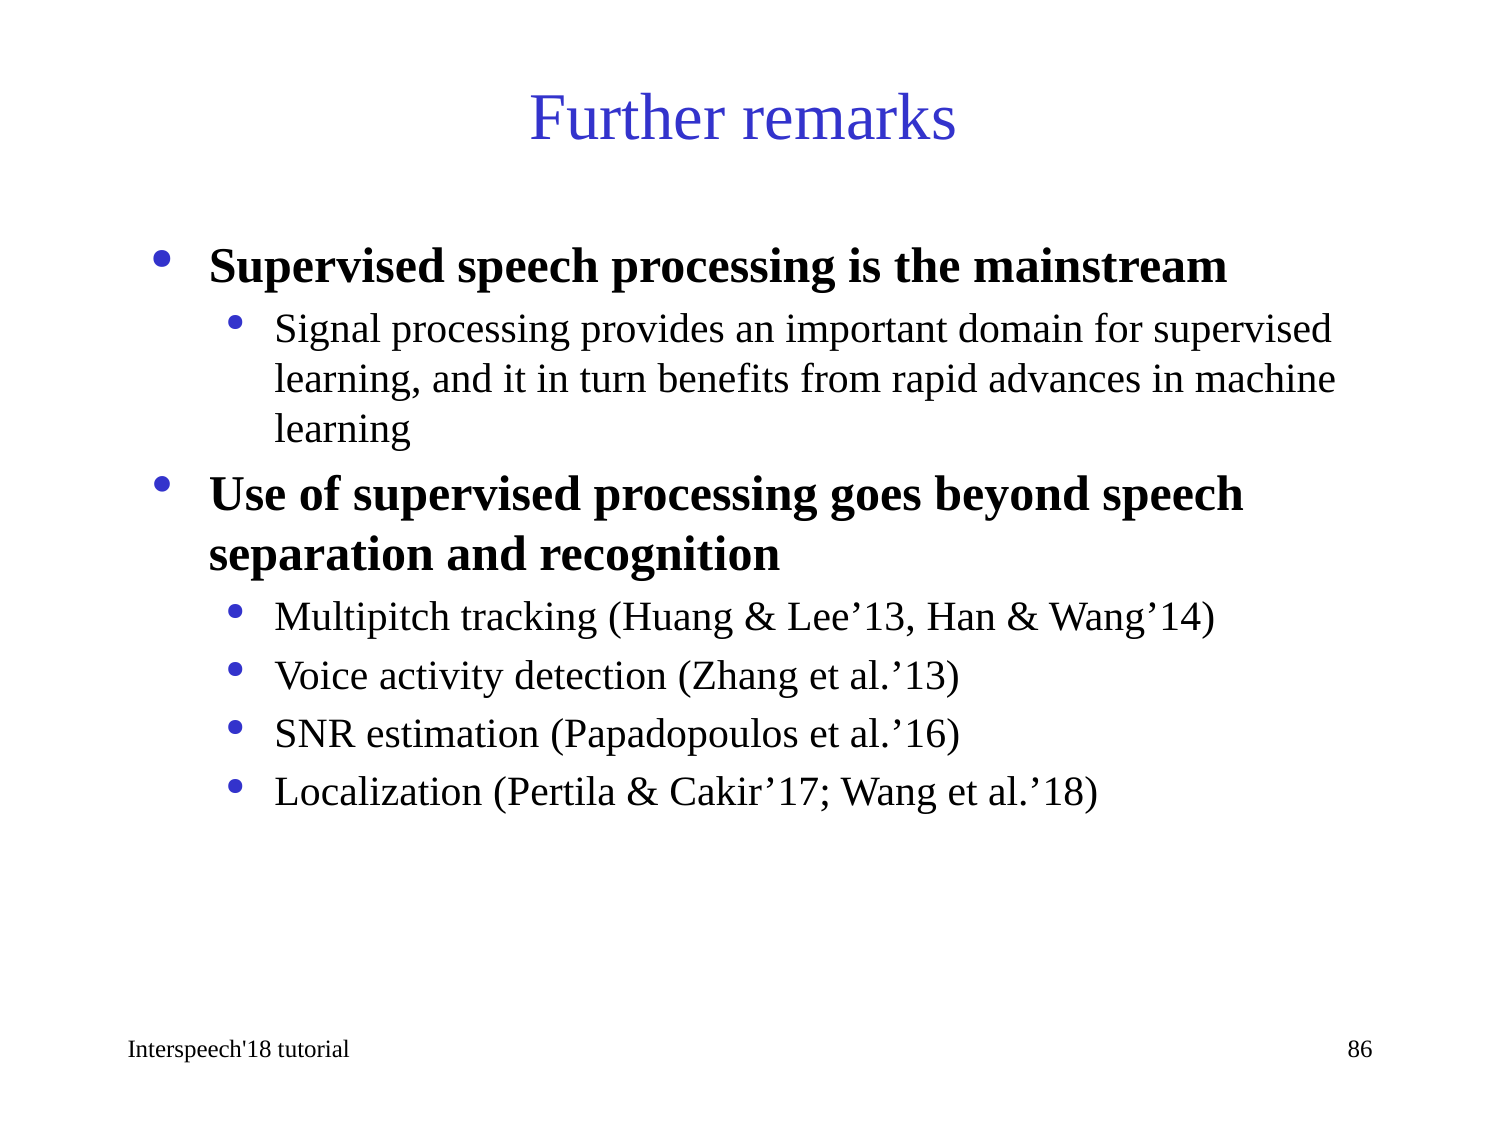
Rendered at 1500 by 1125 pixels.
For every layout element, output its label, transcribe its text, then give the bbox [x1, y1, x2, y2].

slide_number Interspeech'18 tutorial [112, 1024, 426, 1101]
title Further remarks [87, 62, 1400, 163]
list Supervised speech processing is the mainstream Signal processing provides an important domain for supervised learning, and it in turn benefits from rapid advances in machine learning Use of supervised processing goes beyond speech separation and recognition Multipitch tracking (Huang & Lee’13, Han & Wang’14) Voice activity detection (Zhang et al.’13) SNR estimation (Papadopoulos et al.’16) Localization (Pertila & Cakir’17; Wang et al.’18) [137, 224, 1393, 941]
slide_number 86 [1074, 1024, 1388, 1101]
